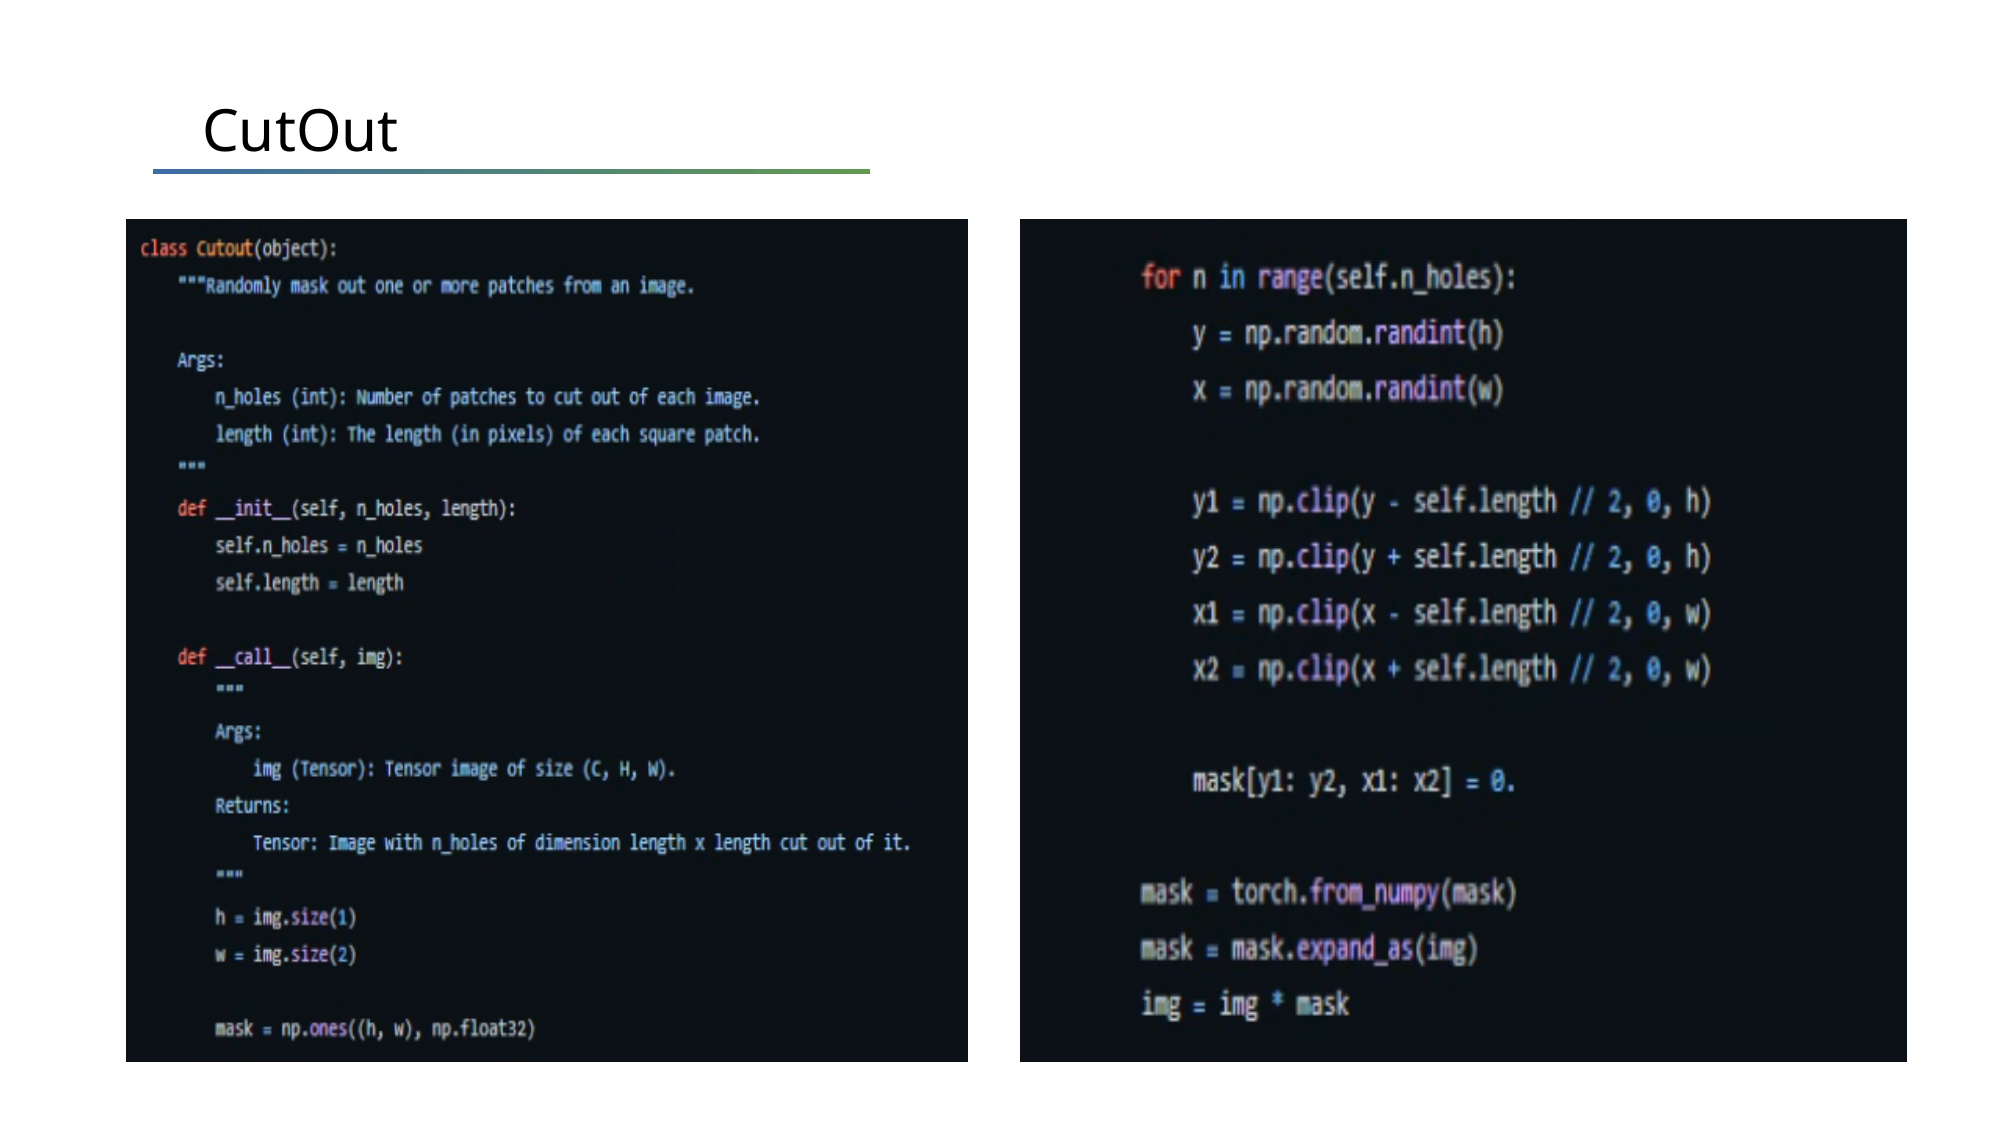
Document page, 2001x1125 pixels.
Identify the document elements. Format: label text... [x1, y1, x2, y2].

text_box [151, 168, 871, 176]
text_box CutOut [187, 85, 414, 171]
picture [126, 219, 968, 1062]
picture [1020, 219, 1907, 1062]
